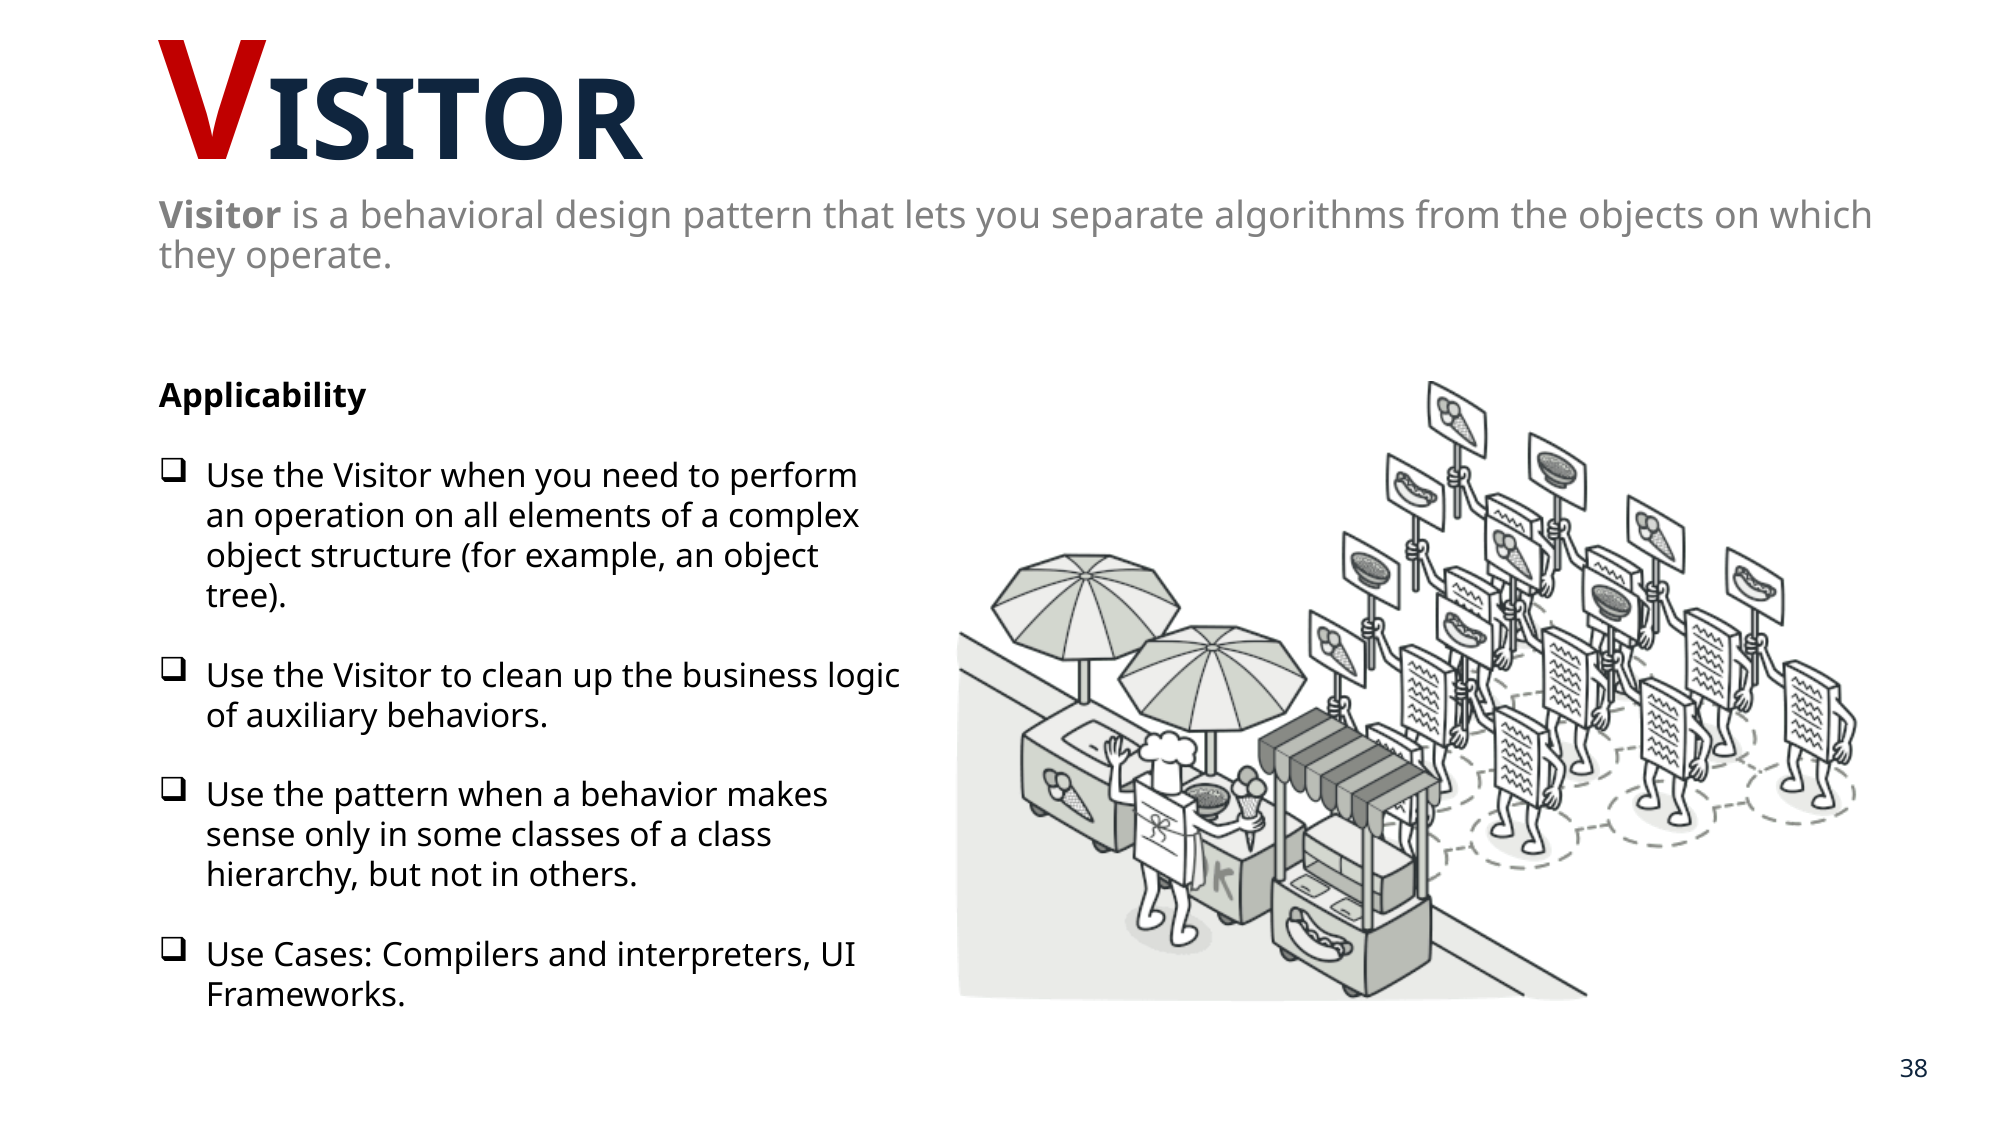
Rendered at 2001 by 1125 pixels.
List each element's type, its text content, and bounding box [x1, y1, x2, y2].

slide_number 38 [1856, 1013, 1972, 1125]
picture [914, 381, 1915, 1007]
text_box Applicability Use the Visitor when you need to perform an operation on all elements of a complex object structure (for example, an object tree). Use the Visitor to clean up the business logic of auxiliary behaviors. Use the pattern when a behavior makes sense only in some classes of a class hierarchy, but not in others. Use Cases: Compilers and interpreters, UI Frameworks. [143, 366, 919, 1021]
title VISITOR Visitor is a behavioral design pattern that lets you separate algorithms from the objects on which they operate. [143, 31, 1939, 285]
